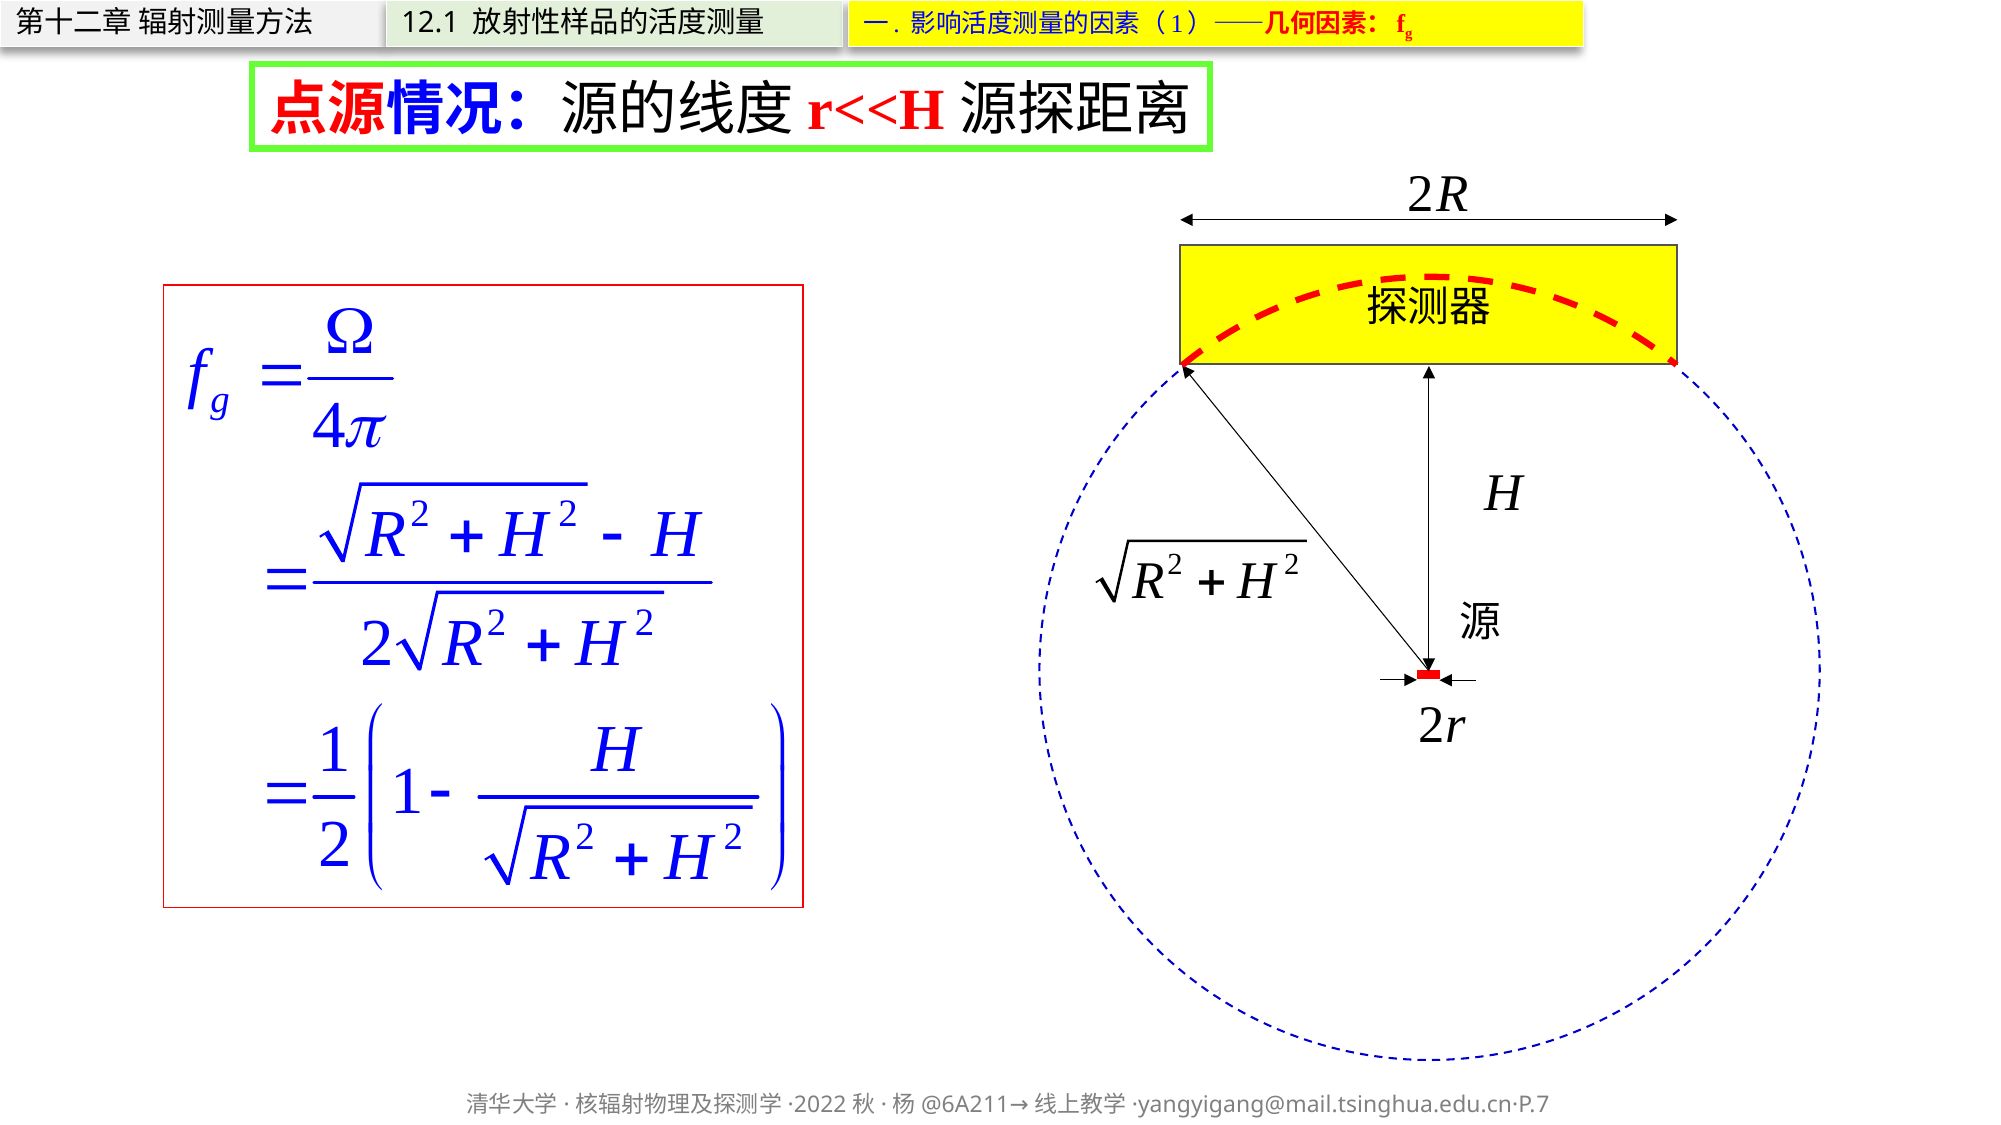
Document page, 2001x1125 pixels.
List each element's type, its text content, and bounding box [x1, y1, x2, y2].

text_box 点源情况：源的线度r<<H源探距离 [251, 63, 1210, 149]
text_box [1086, 162, 1678, 752]
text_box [164, 285, 803, 907]
list 一. 影响活度测量的因素（1）——几何因素：fg [848, 0, 1584, 47]
text_box [1038, 371, 1821, 1061]
list 12.1 放射性样品的活度测量 [386, 0, 843, 47]
list 第十二章 辐射测量方法 [0, 0, 385, 47]
